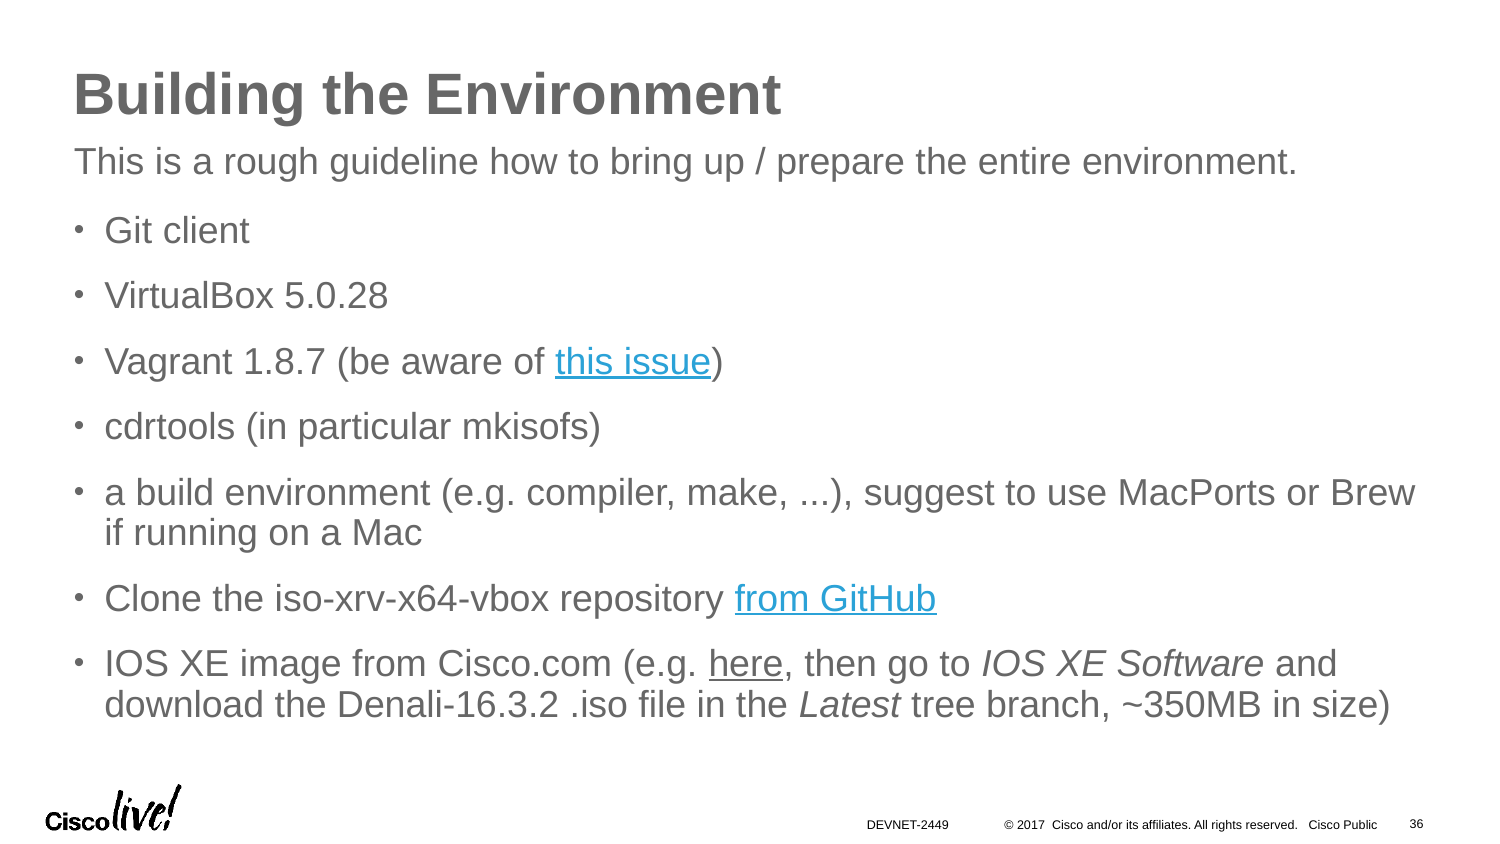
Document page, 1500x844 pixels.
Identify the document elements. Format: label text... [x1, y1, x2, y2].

list Git client VirtualBox 5.0.28 Vagrant 1.8.7 (be aware of this issue) cdrtools (in particular mkisofs) a build environment (e.g. compiler, make, ...), suggest to use MacPorts or Brew if running on a Mac Clone the iso-xrv-x64-vbox repository from GitHub IOS XE image from Cisco.com (e.g. here, then go to IOS XE Software and download the Denali-16.3.2 .iso file in the Latest tree branch, ~350MB in size) [58, 203, 1455, 688]
list This is a rough guideline how to bring up / prepare the entire environment. [58, 134, 1455, 197]
footer DEVNET-2449 [856, 811, 975, 838]
title Building the Environment [58, 63, 1455, 134]
picture [45, 784, 182, 835]
slide_number 36 [1379, 801, 1439, 844]
